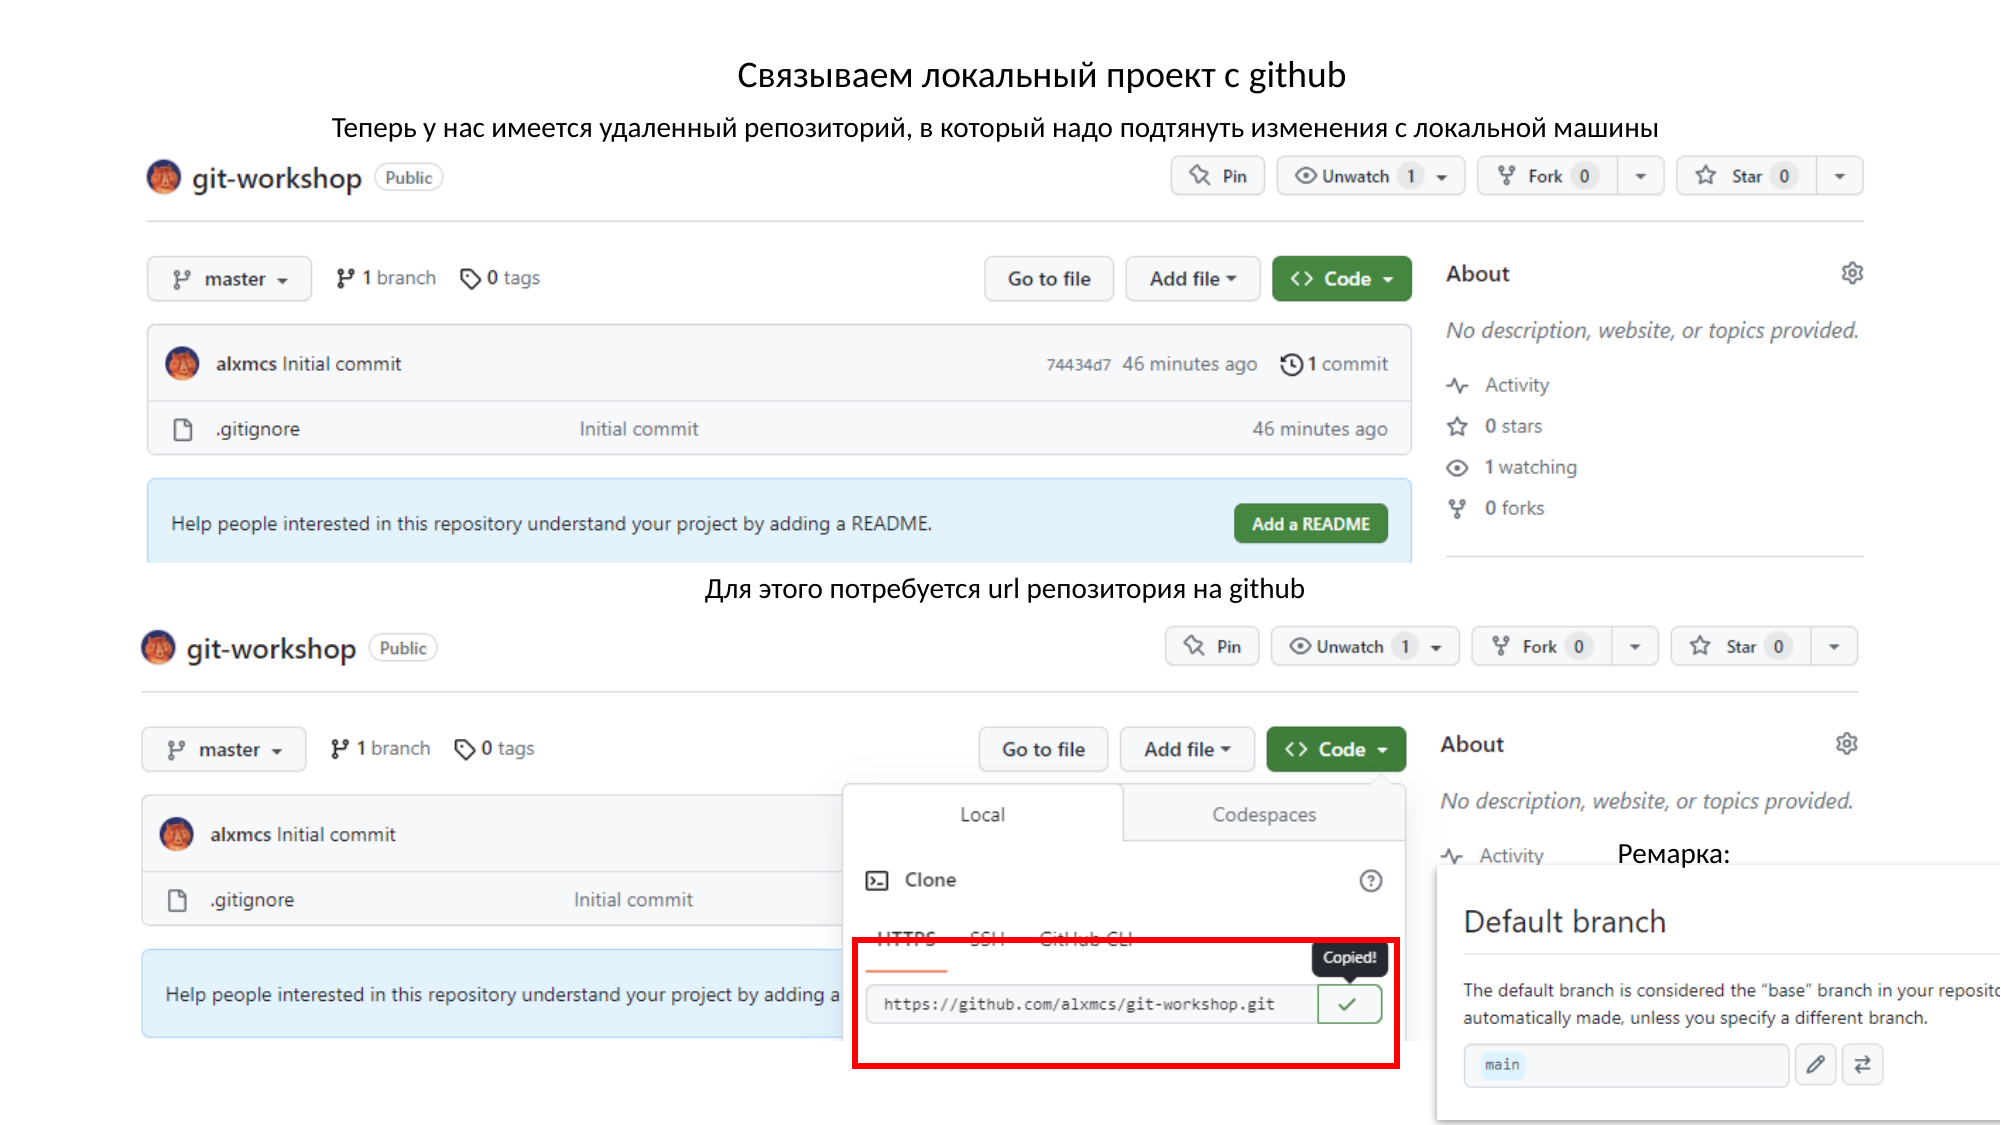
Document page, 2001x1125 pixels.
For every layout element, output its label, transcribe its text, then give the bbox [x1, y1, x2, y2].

picture [125, 612, 2000, 1106]
text_box Для этого потребуется url репозитория на github [690, 563, 1395, 612]
text_box Связываем локальный проект с github [723, 42, 1362, 100]
text_box [854, 1041, 1398, 1067]
text_box Теперь у нас имеется удаленный репозиторий, в который надо подтянуть изменения с локальной машины [317, 100, 1683, 143]
picture [125, 143, 1874, 563]
